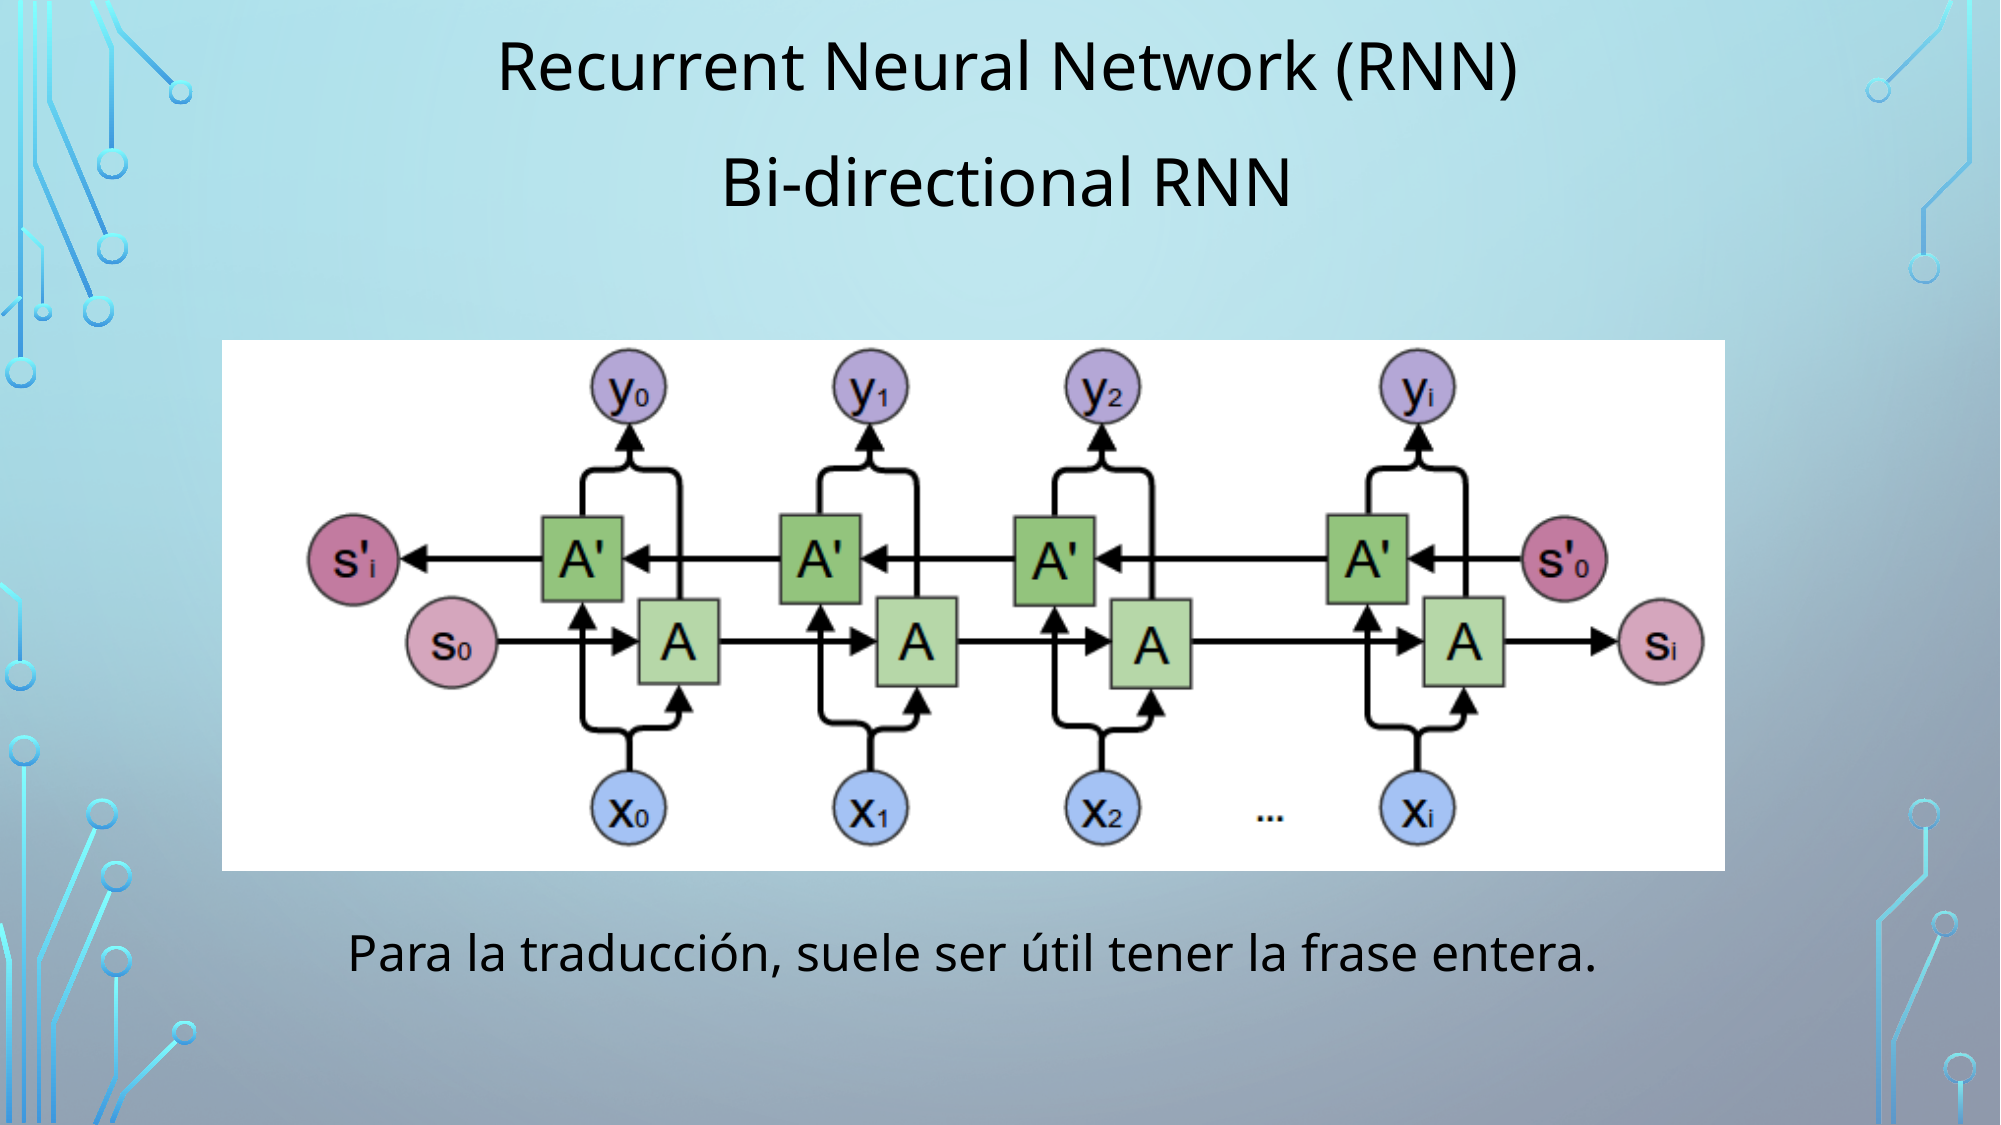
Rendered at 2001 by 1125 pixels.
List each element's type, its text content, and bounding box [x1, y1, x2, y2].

text_box Para la traducción, suele ser útil tener la frase entera. [256, 920, 1691, 1007]
picture [222, 339, 1725, 872]
text_box Recurrent Neural Network (RNN) Bi-directional RNN [48, 0, 1967, 133]
